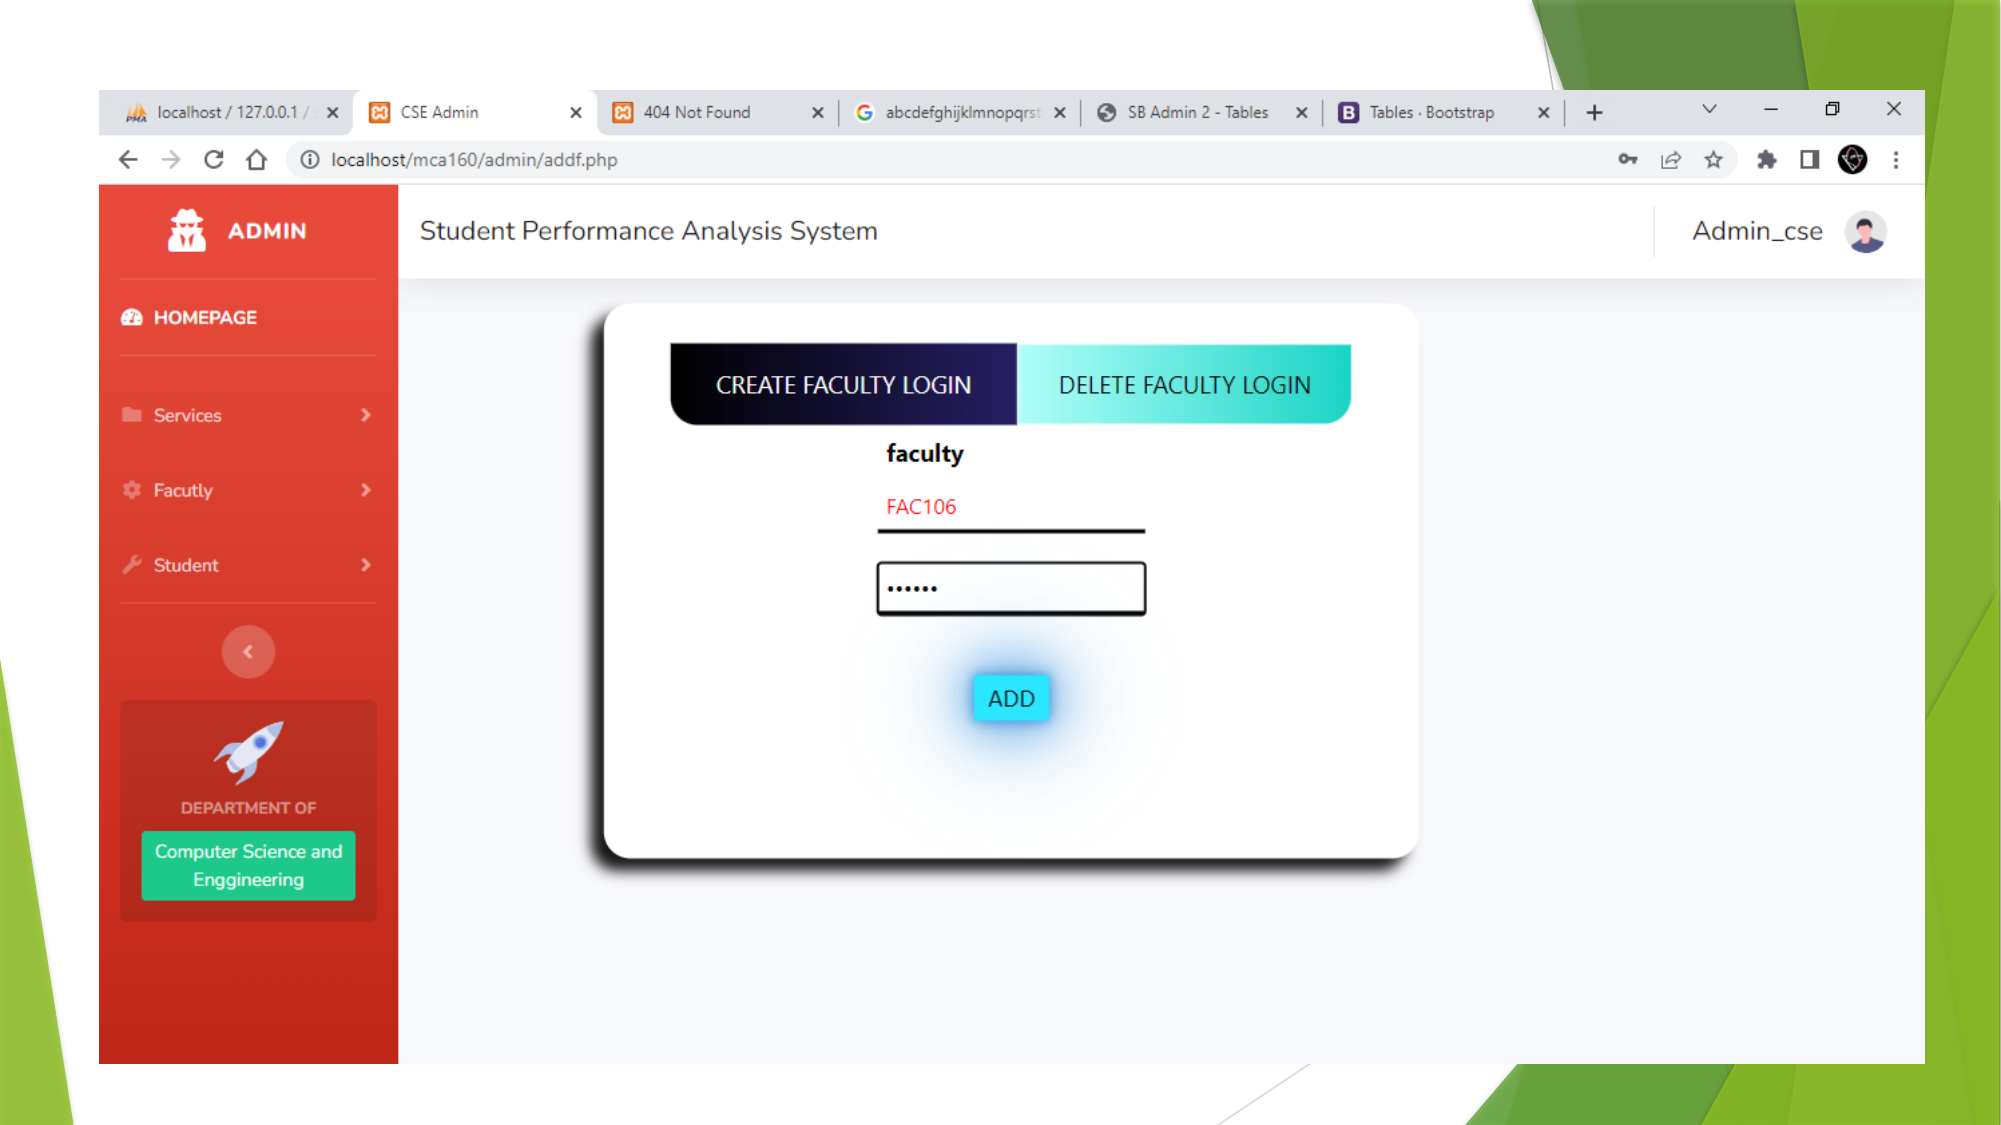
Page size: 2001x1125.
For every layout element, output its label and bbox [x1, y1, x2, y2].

picture [99, 90, 1926, 1065]
